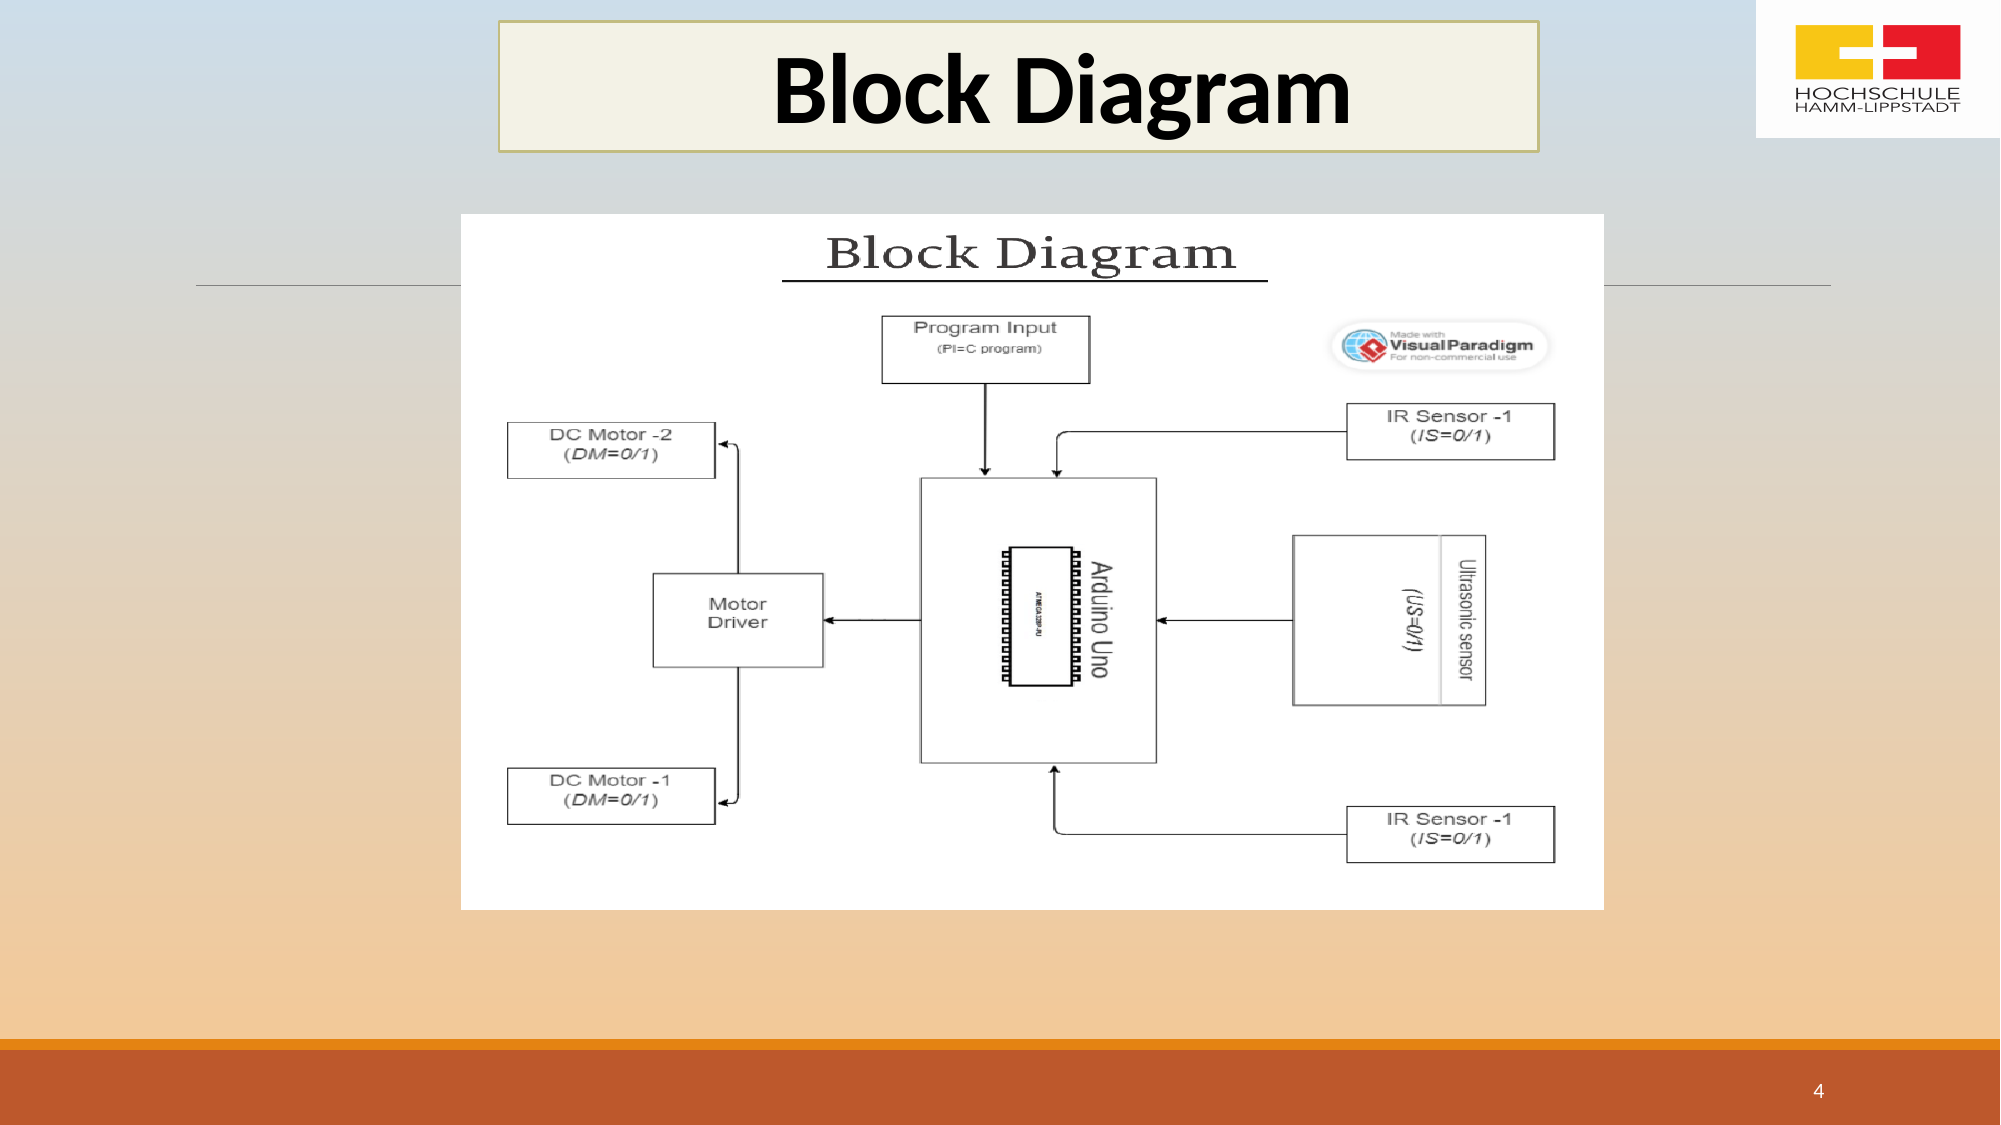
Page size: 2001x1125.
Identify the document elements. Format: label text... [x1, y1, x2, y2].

title Block Diagram [498, 20, 1540, 153]
slide_number 4 [1624, 1059, 1840, 1120]
picture [460, 214, 1605, 911]
picture [1756, 0, 2000, 138]
